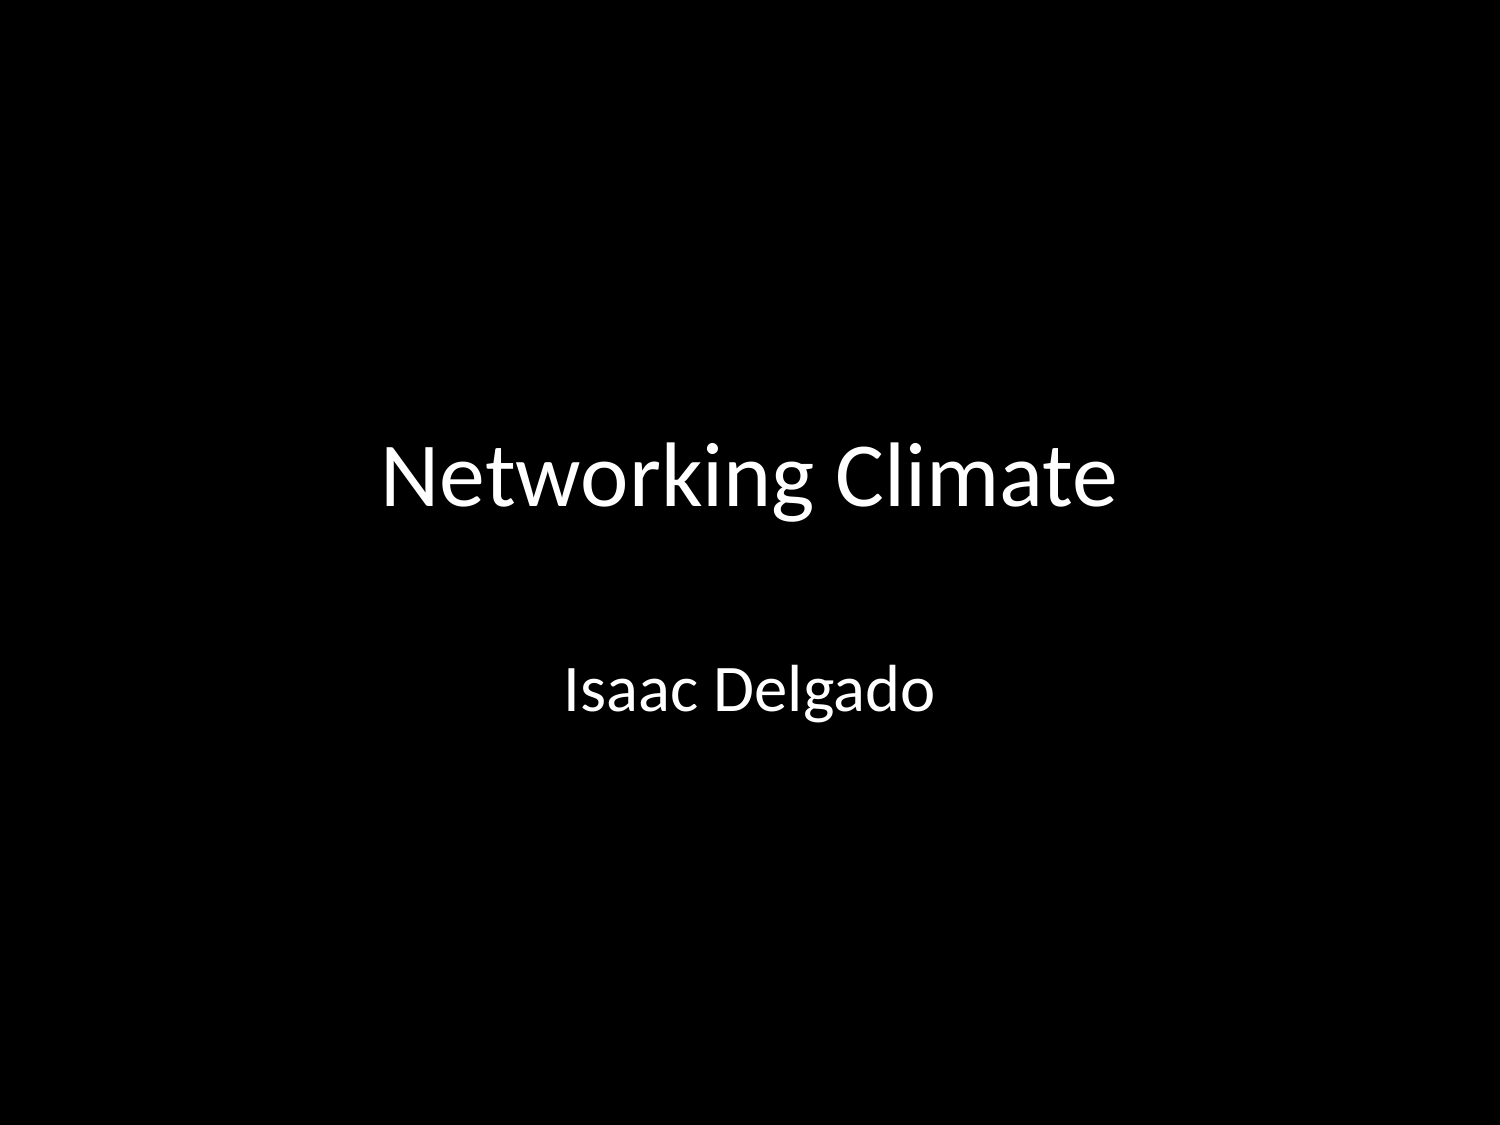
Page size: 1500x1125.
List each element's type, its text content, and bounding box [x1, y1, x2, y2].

title Networking Climate [112, 349, 1388, 591]
subtitle Isaac Delgado [225, 637, 1275, 925]
